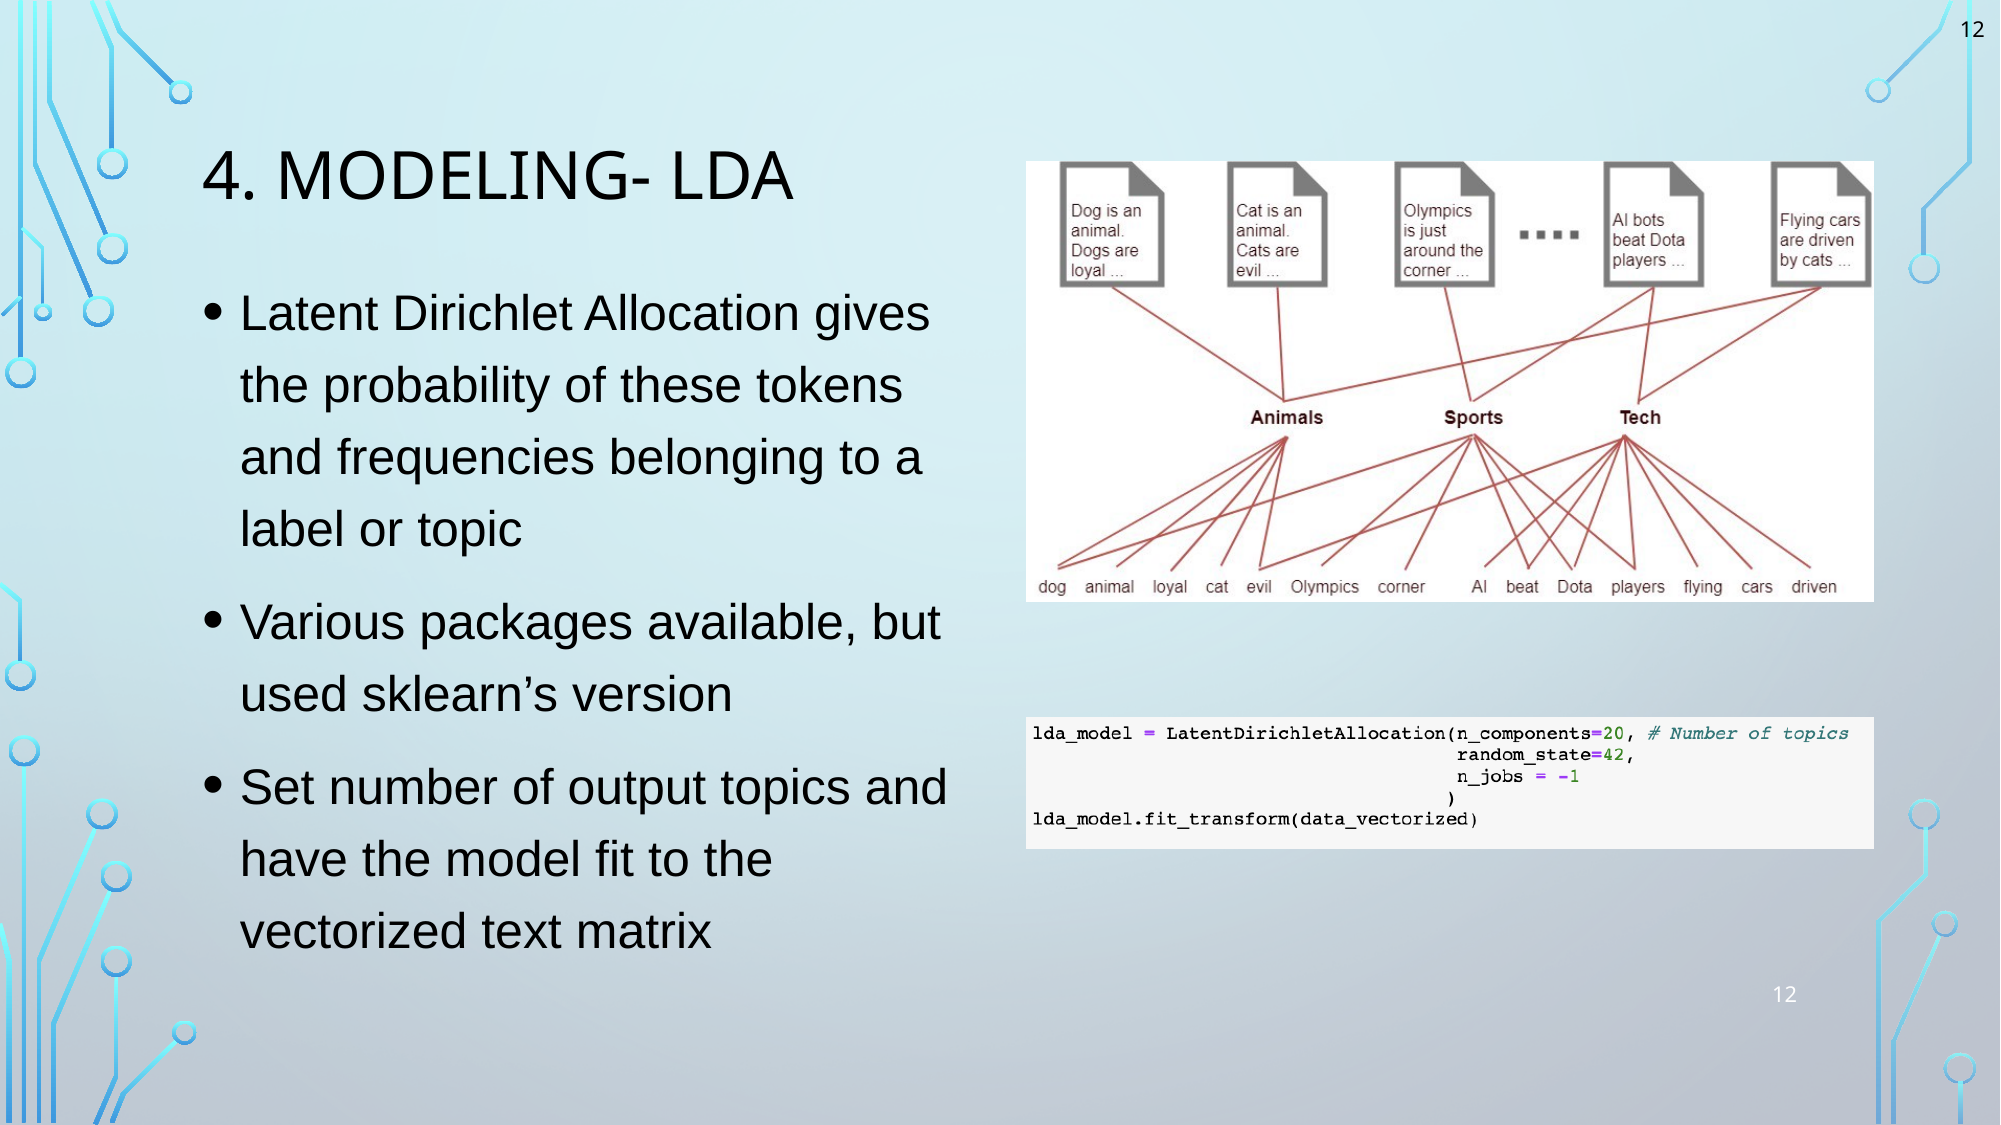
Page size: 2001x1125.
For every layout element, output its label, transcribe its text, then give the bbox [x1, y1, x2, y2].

title 4. modeling- LDA [187, 101, 1159, 344]
slide_number 11 [1873, 0, 2000, 60]
picture [1025, 161, 1874, 602]
picture [1025, 717, 1874, 849]
text_box 11 [1685, 965, 1813, 1025]
list Latent Dirichlet Allocation gives the probability of these tokens and frequencies belonging to a label or topic Various packages available, but used sklearn’s version Set number of output topics and have the model fit to the vectorized text matrix [187, 261, 1000, 1045]
